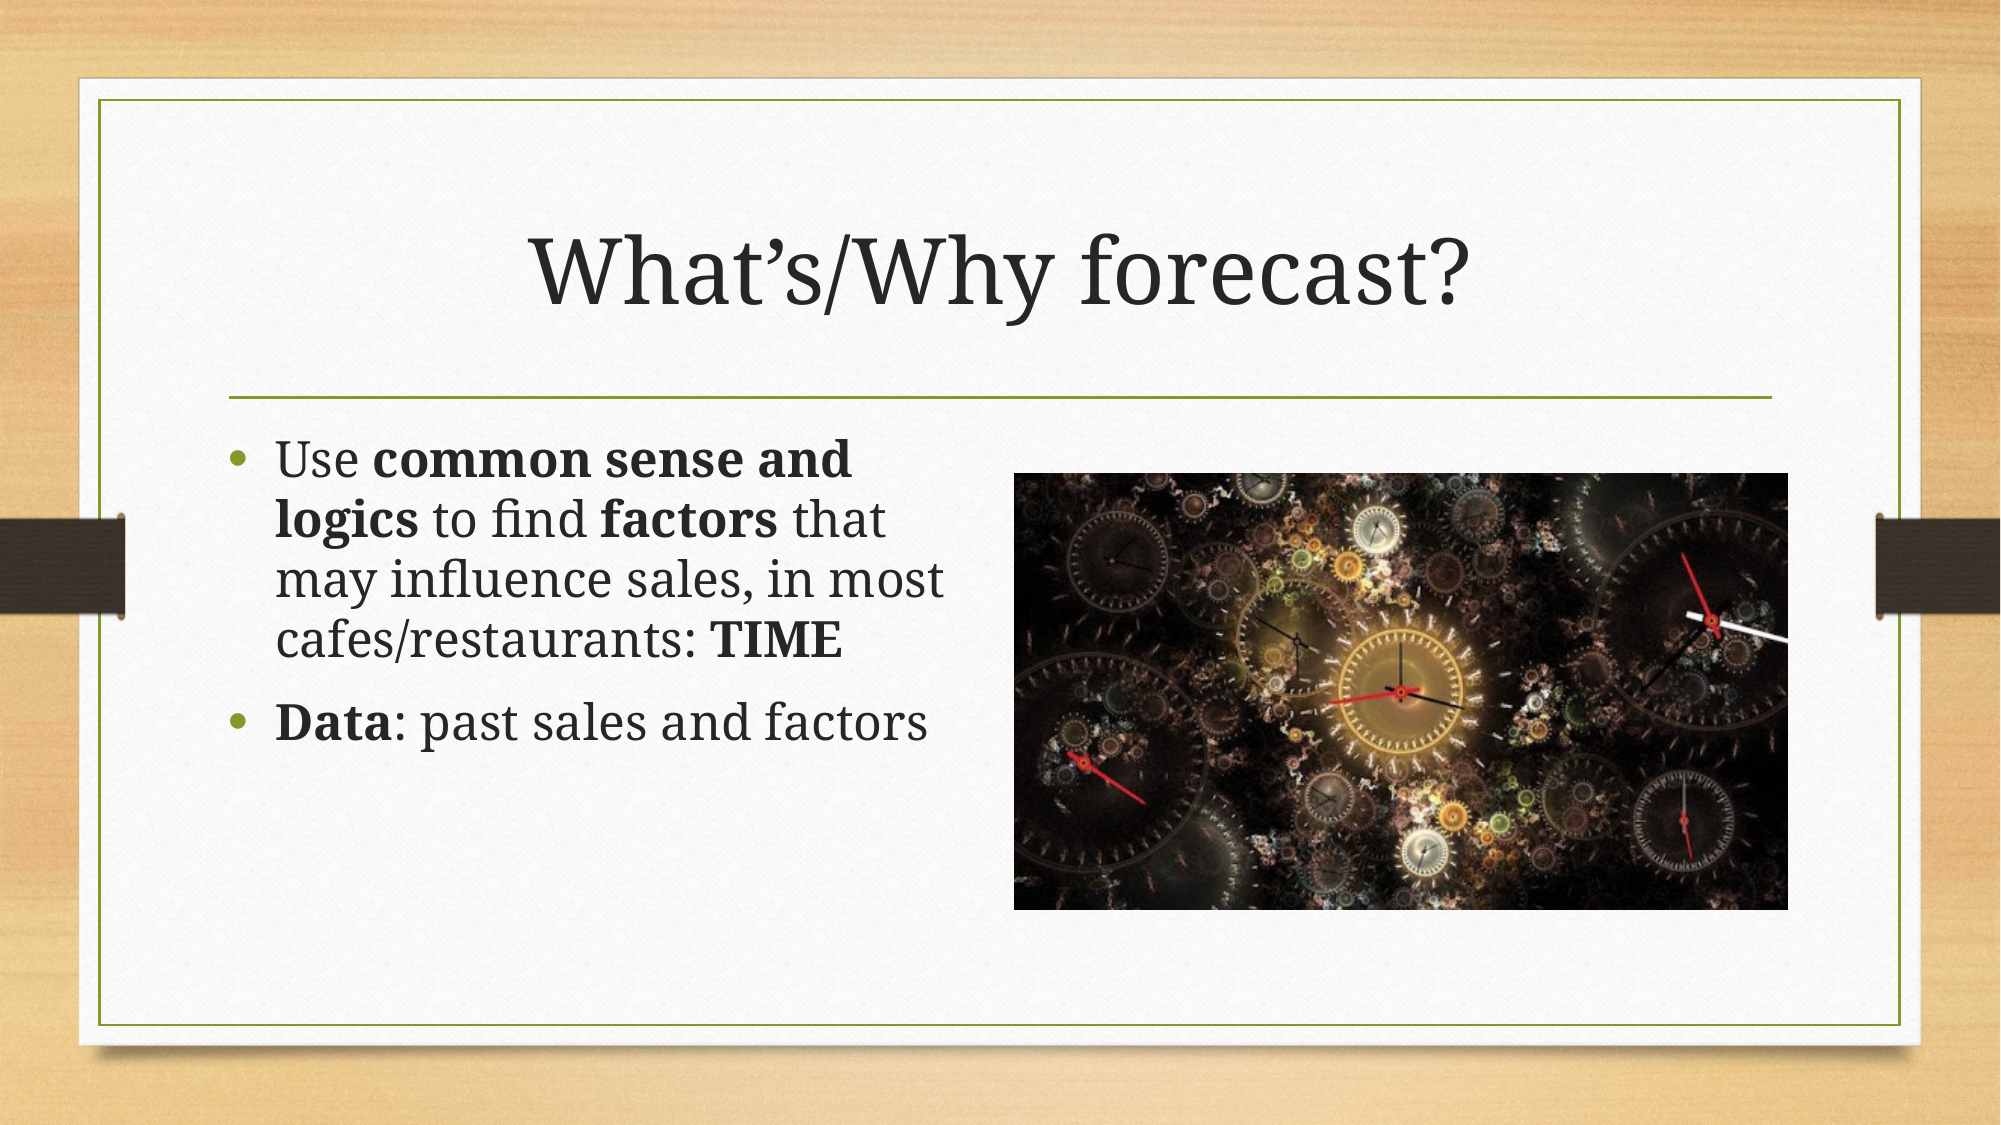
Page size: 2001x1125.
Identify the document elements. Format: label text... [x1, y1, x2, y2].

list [1013, 473, 1789, 910]
list Use common sense and logics to find factors that may influence sales, in most cafes/restaurants: TIME Data: past sales and factors [213, 420, 987, 963]
title What’s/Why forecast? [212, 161, 1788, 375]
picture [0, 0, 2001, 1125]
